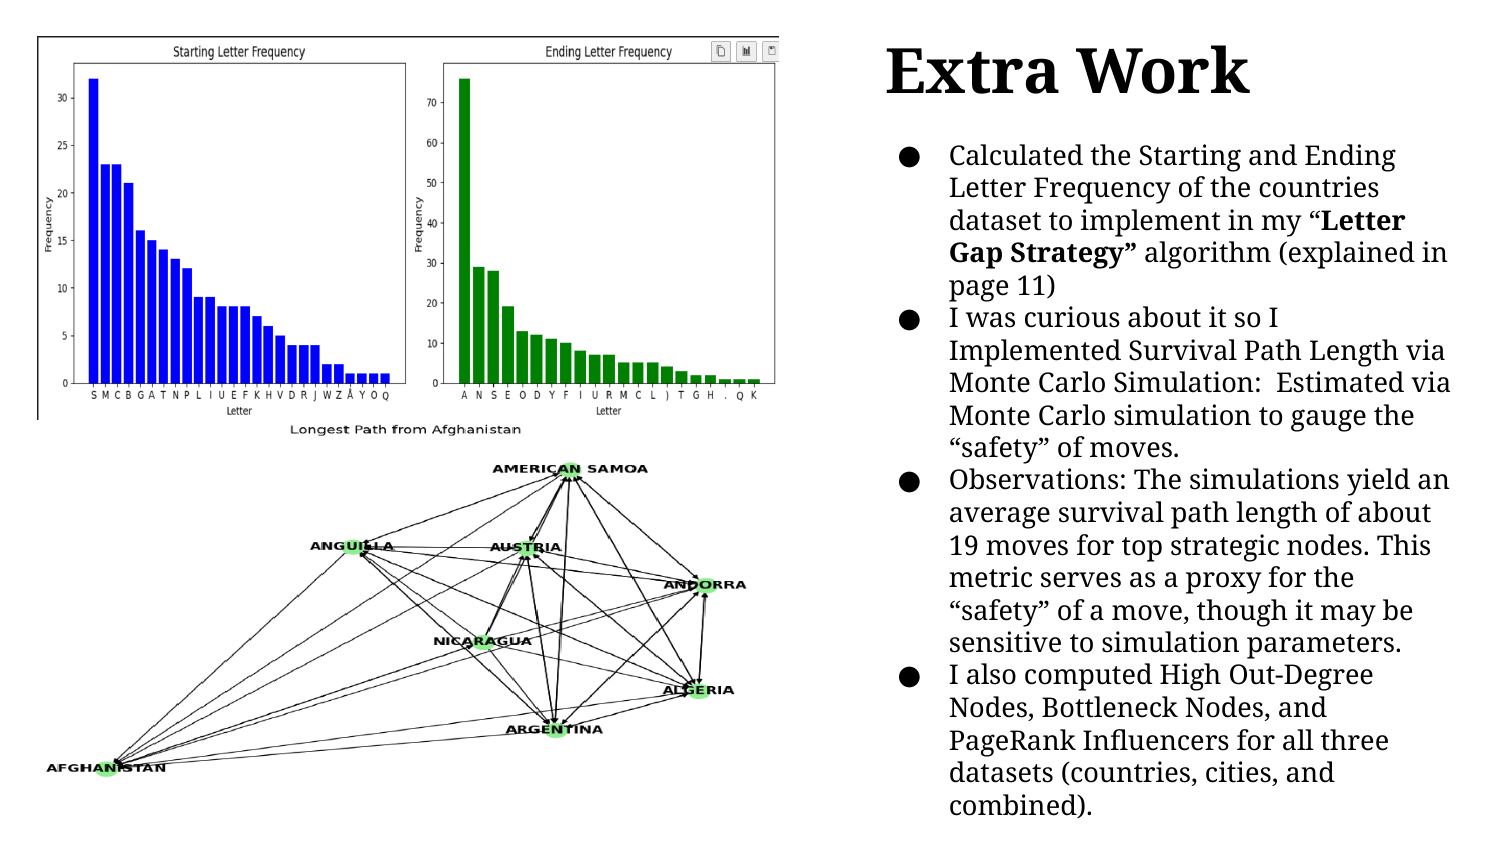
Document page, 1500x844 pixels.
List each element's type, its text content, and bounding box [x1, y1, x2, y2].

list Calculated the Starting and Ending Letter Frequency of the countries dataset to implement in my “Letter Gap Strategy” algorithm (explained in page 11) I was curious about it so I Implemented Survival Path Length via Monte Carlo Simulation: Estimated via Monte Carlo simulation to gauge the “safety” of moves. Observations: The simulations yield an average survival path length of about 19 moves for top strategic nodes. This metric serves as a proxy for the “safety” of a move, though it may be sensitive to simulation parameters. I also computed High Out-Degree Nodes, Bottleneck Nodes, and PageRank Influencers for all three datasets (countries, cities, and combined). [858, 123, 1471, 760]
picture [34, 36, 780, 806]
title Extra Work [870, 36, 1471, 102]
